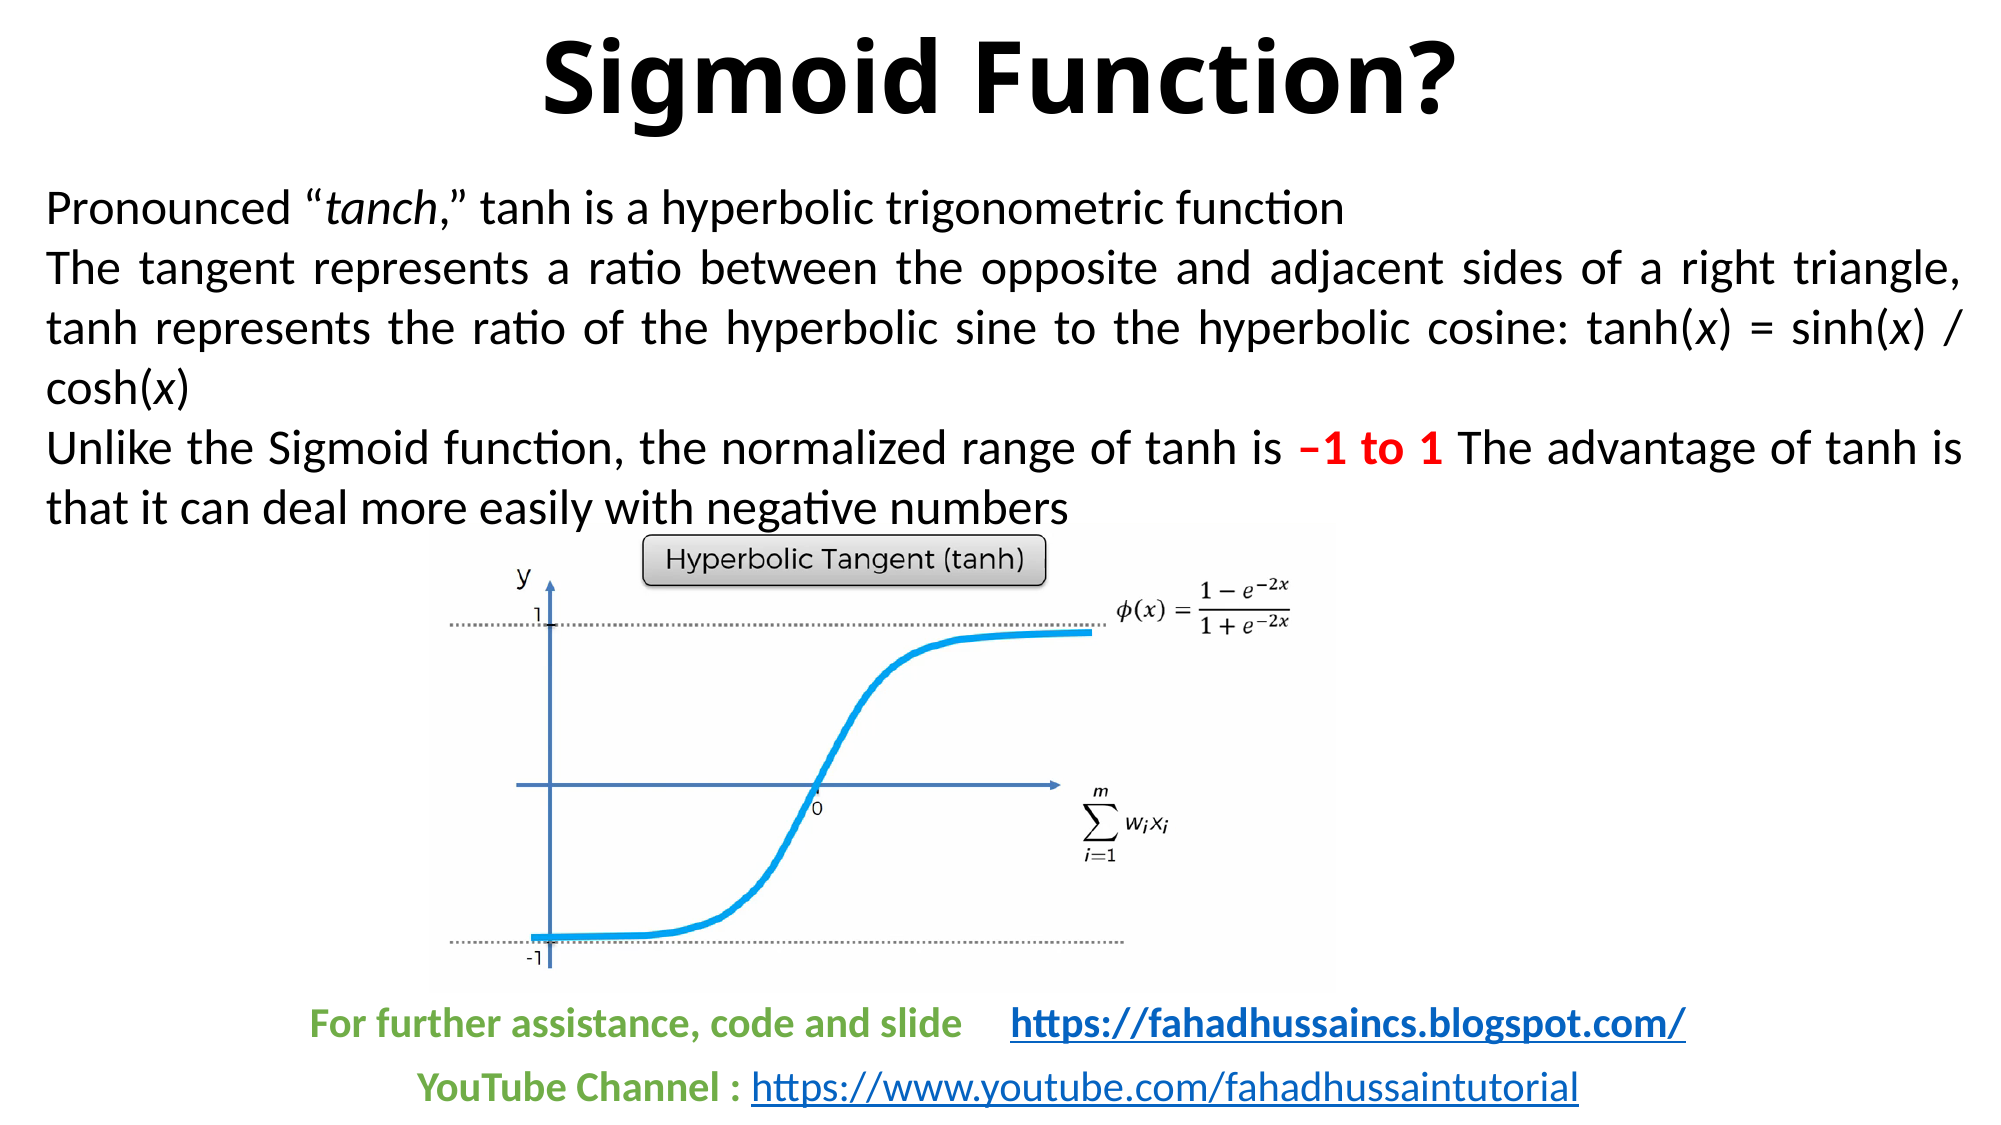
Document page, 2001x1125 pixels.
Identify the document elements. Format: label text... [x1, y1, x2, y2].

picture [429, 523, 1336, 993]
subtitle For further assistance, code and slide https://fahadhussaincs.blogspot.com/ YouTube Channel : https://www.youtube.com/fahadhussaintutorial [18, 993, 1978, 1118]
text_box Pronounced “tanch,” tanh is a hyperbolic trigonometric function The tangent represents a ratio between the opposite and adjacent sides of a right triangle, tanh represents the ratio of the hyperbolic sine to the hyperbolic cosine: tanh(x) = sinh(x) / cosh(x) Unlike the Sigmoid function, the normalized range of tanh is –1 to 1 The advantage of tanh is that it can deal more easily with negative numbers [31, 166, 1978, 542]
title Sigmoid Function? [9, 18, 1991, 143]
